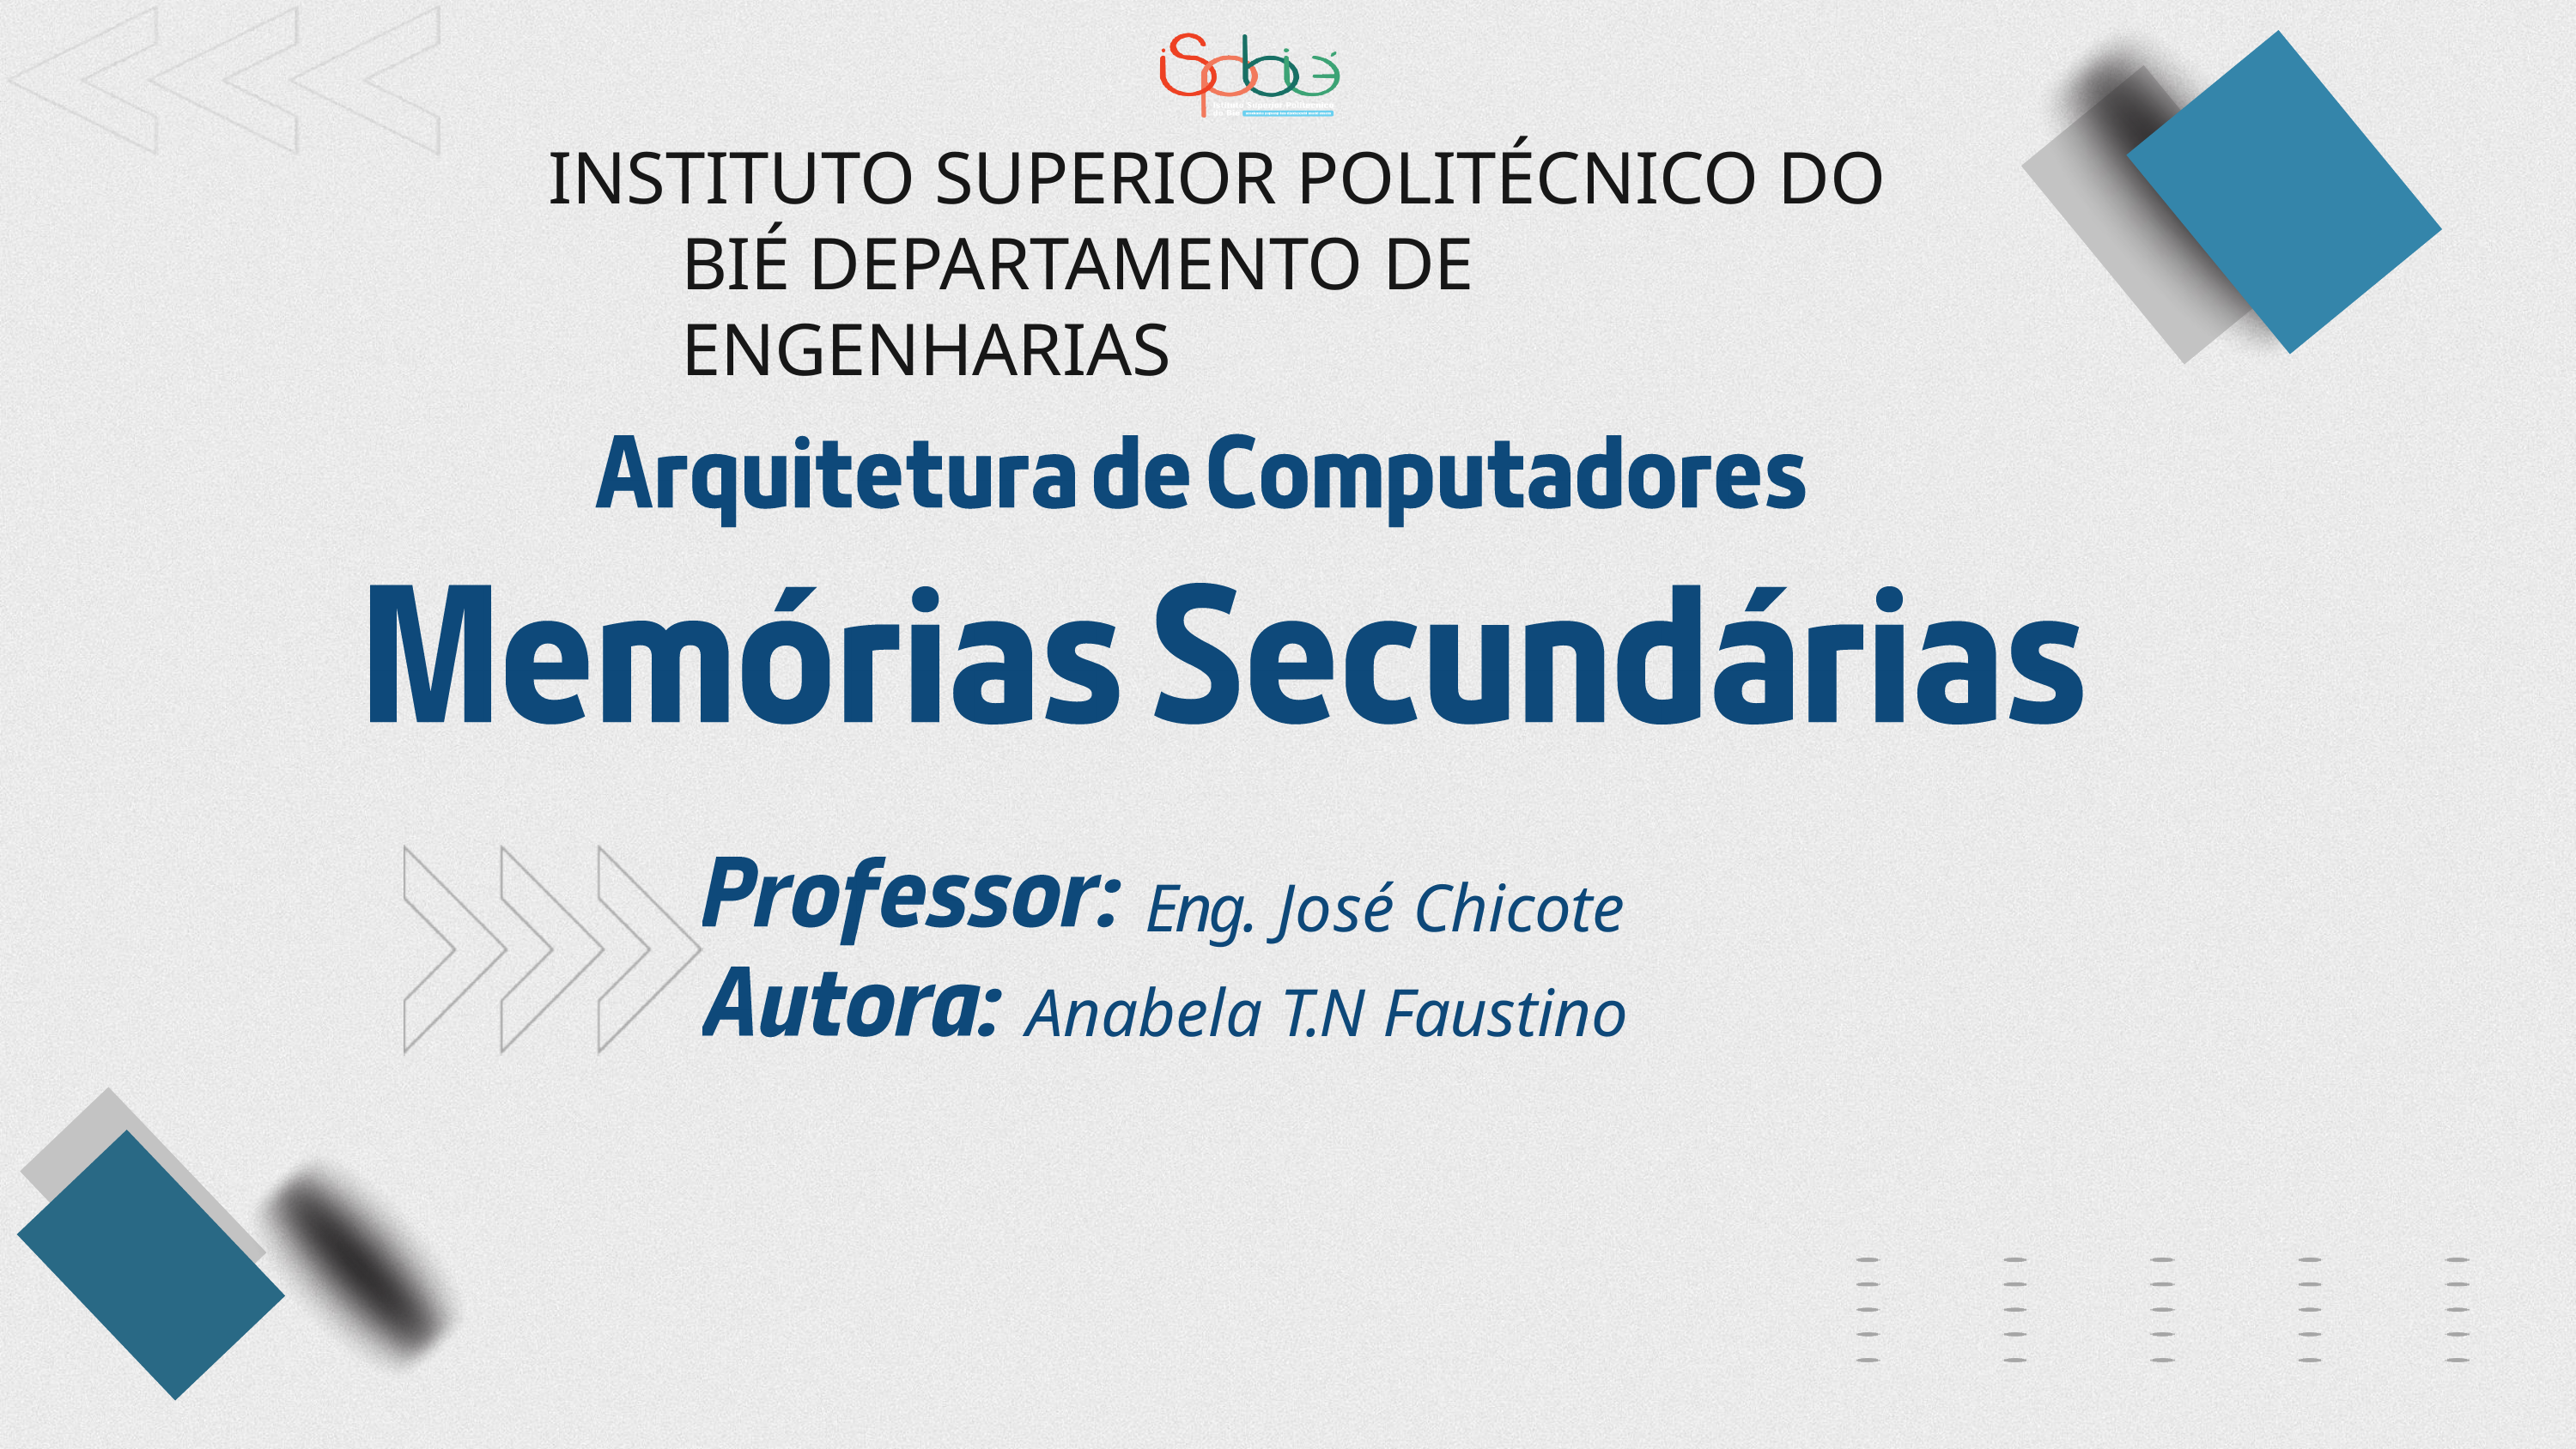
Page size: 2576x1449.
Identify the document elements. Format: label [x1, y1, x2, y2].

text_box [0, 0, 2576, 1449]
text_box [1149, 18, 2470, 1363]
